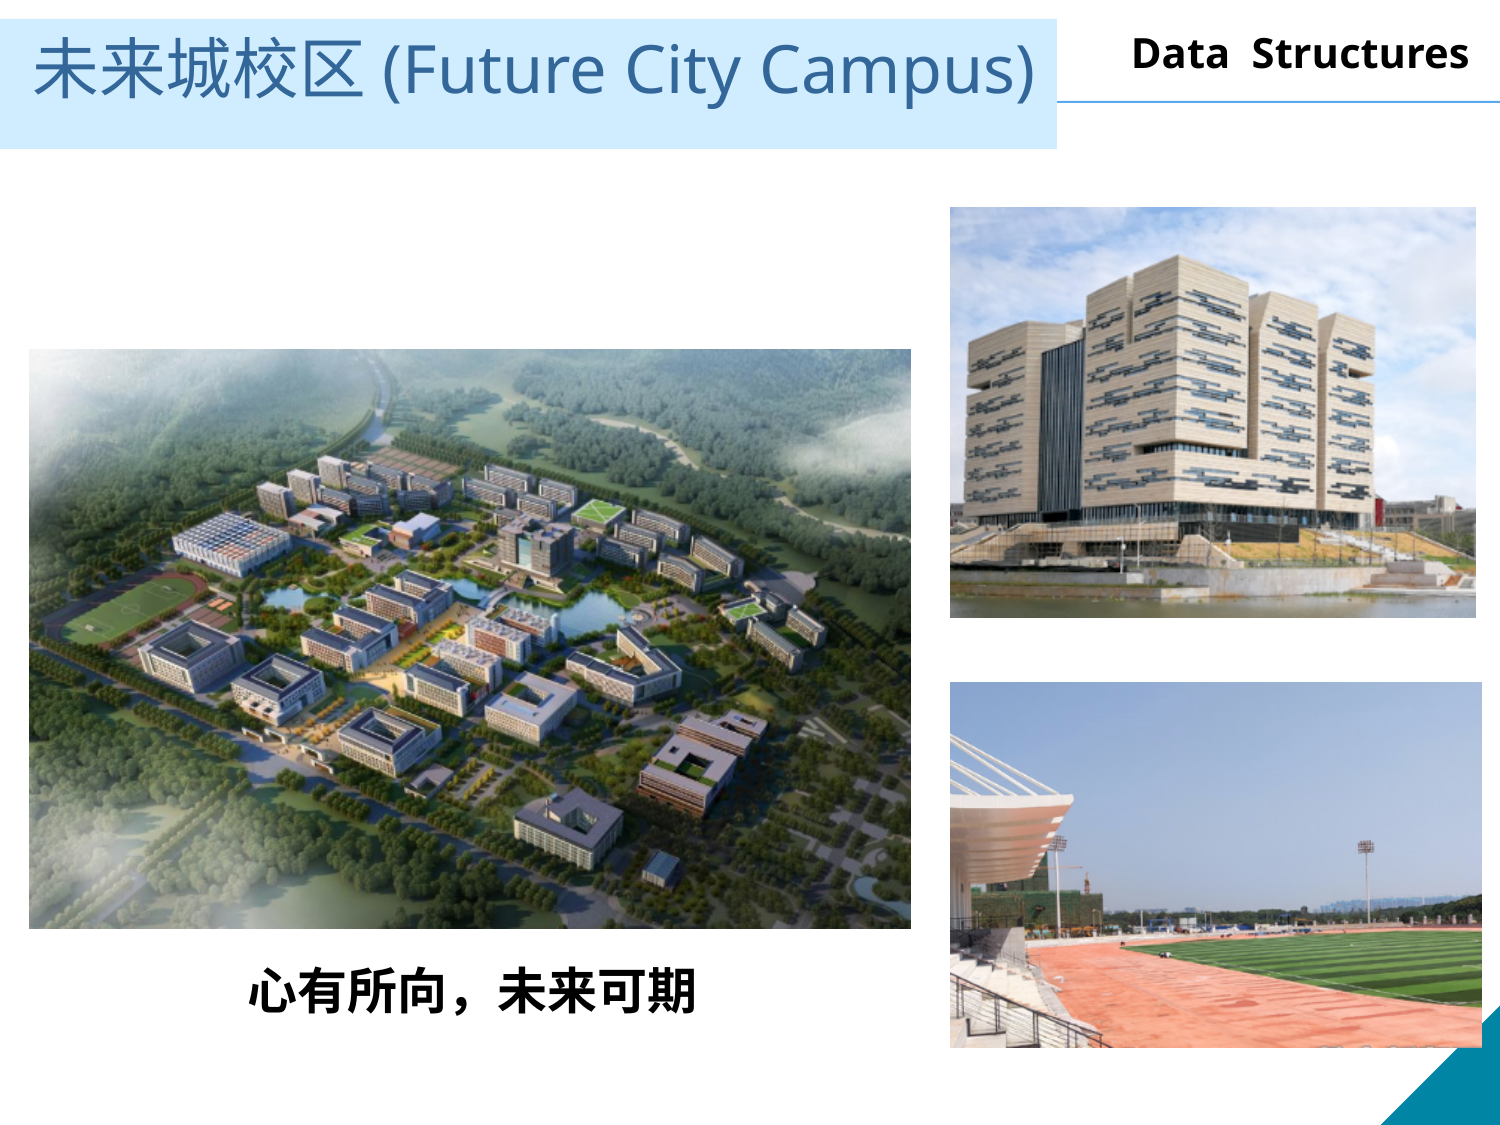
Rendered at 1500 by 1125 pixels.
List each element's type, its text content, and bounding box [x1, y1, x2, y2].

text_box 未来城校区(Future City Campus) [17, 19, 1256, 143]
picture [29, 349, 911, 929]
picture [950, 207, 1476, 618]
text_box 心有所向，未来可期 [53, 952, 892, 1027]
picture [950, 682, 1482, 1048]
